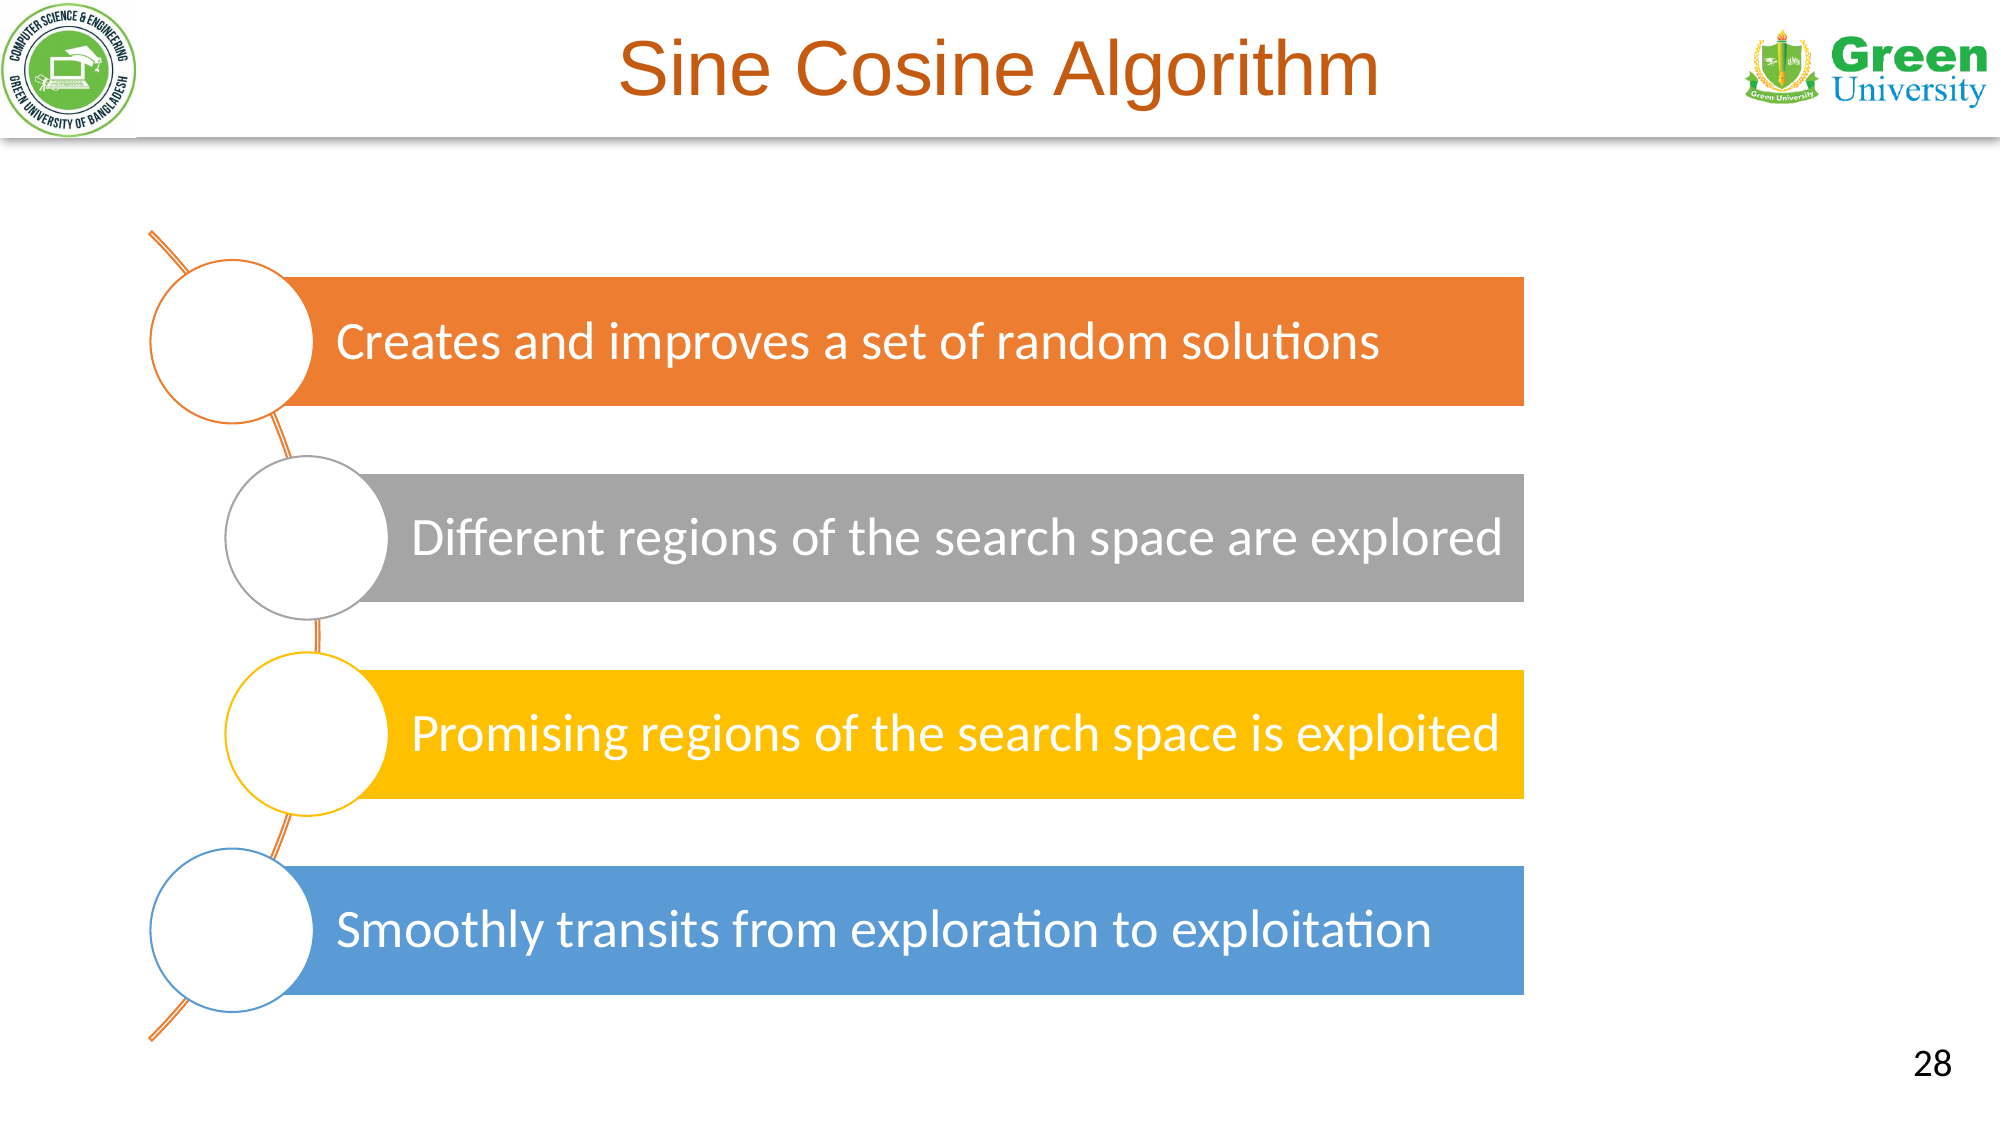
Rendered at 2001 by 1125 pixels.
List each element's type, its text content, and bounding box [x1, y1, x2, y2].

slide_number 28 [1853, 1019, 1973, 1103]
text_box Sine Cosine Algorithm [0, 0, 2000, 138]
picture [1735, 20, 1995, 121]
picture [0, 2, 137, 138]
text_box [136, 210, 1537, 1062]
